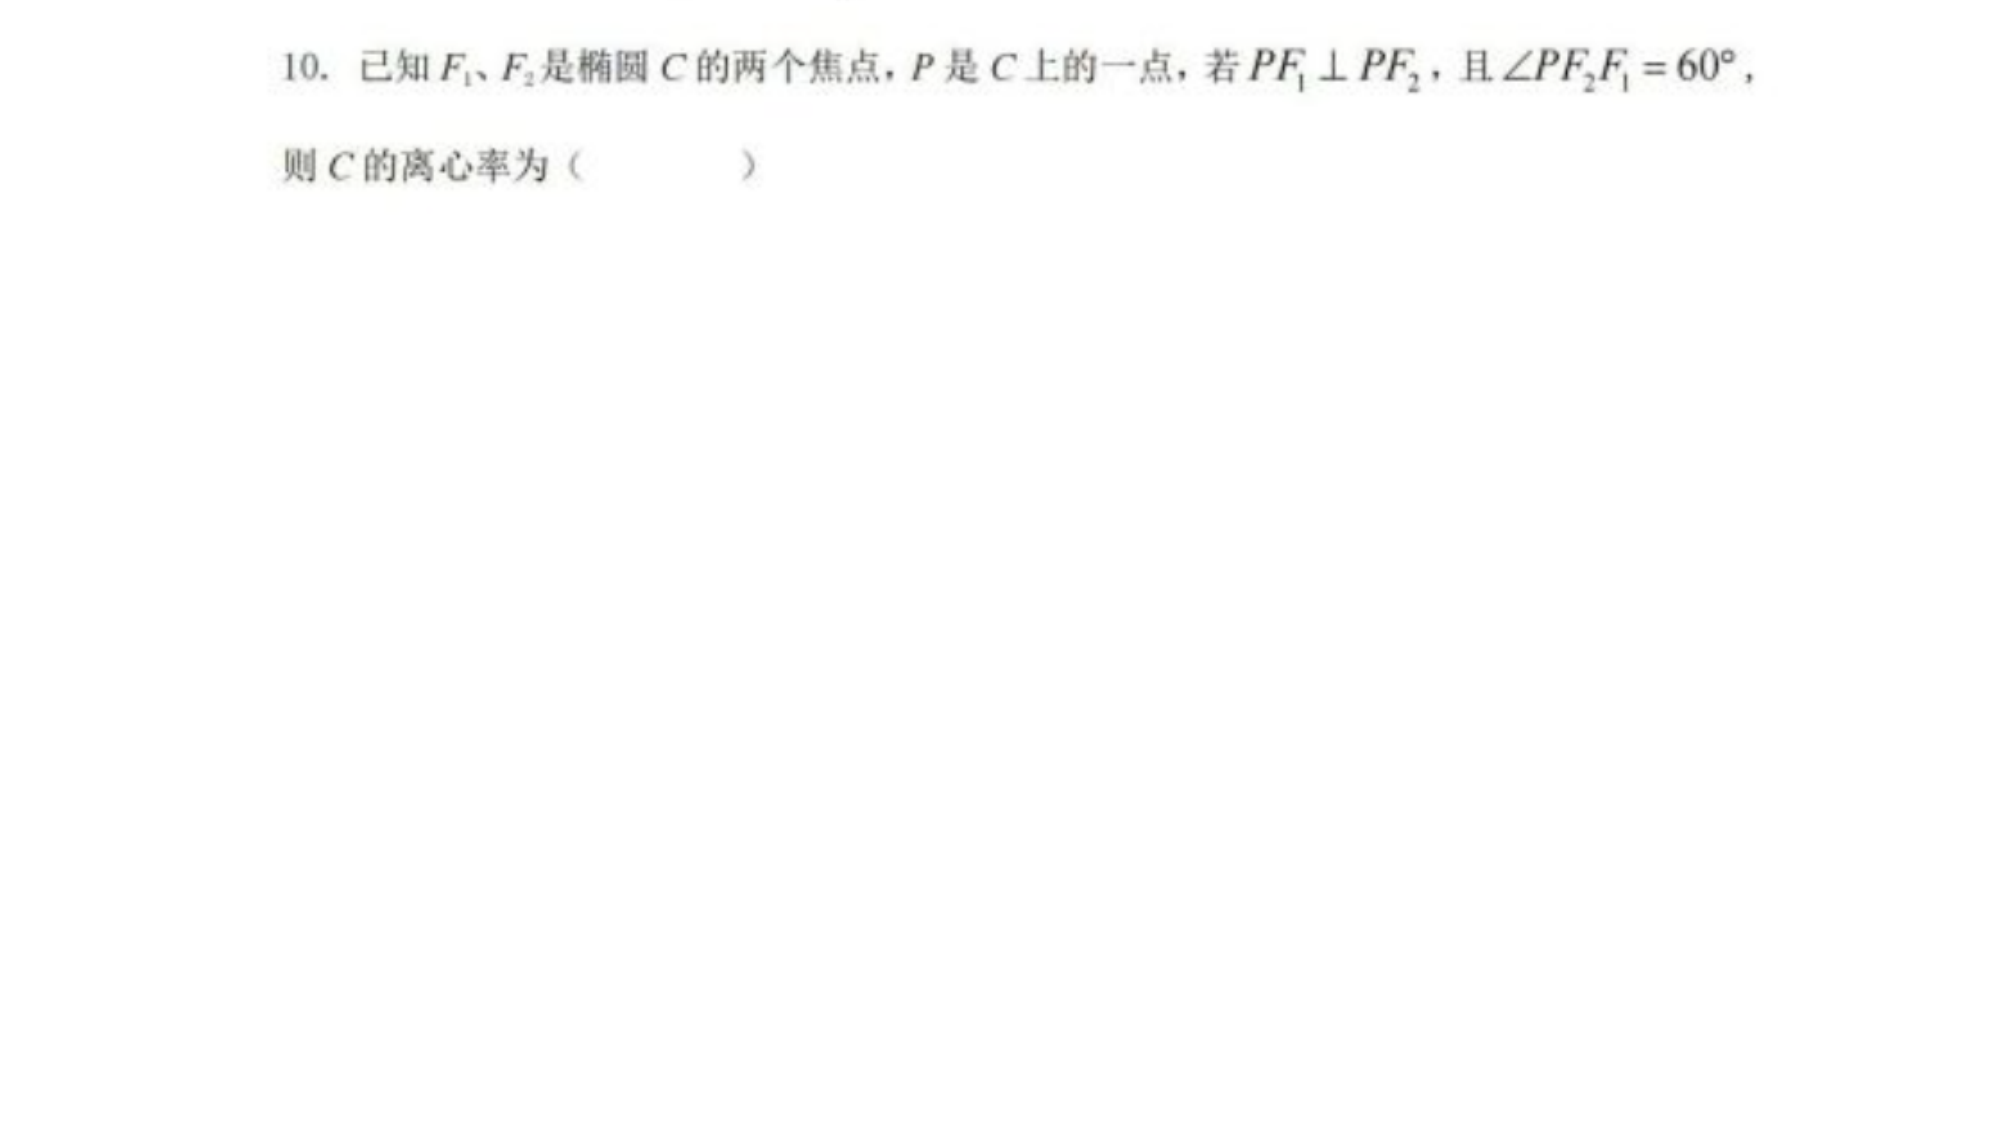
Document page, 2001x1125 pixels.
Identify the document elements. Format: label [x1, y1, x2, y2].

picture [255, 0, 1781, 224]
